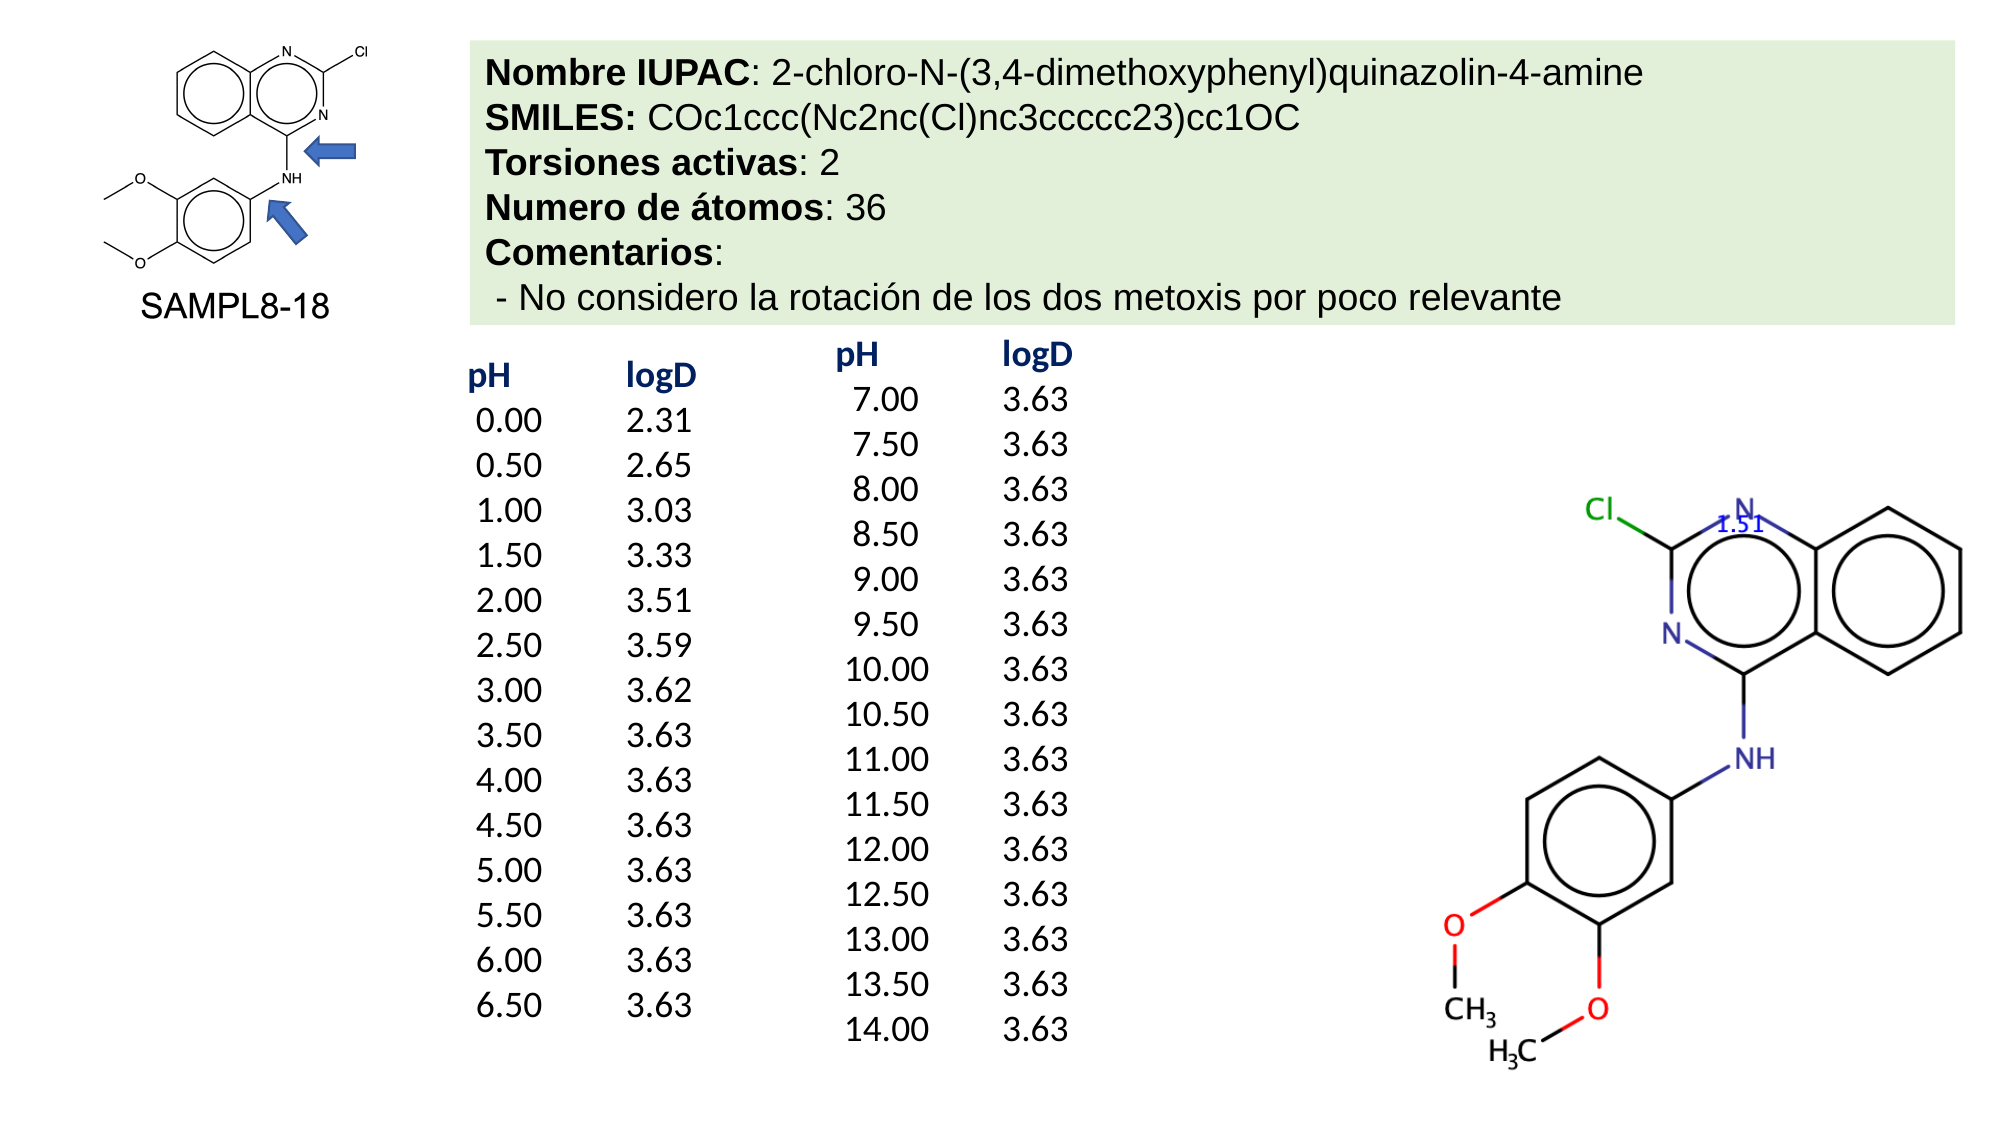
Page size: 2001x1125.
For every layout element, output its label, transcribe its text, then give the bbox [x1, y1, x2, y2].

text_box pH logD 0.00 2.31 0.50 2.65 1.00 3.03 1.50 3.33 2.00 3.51 2.50 3.59 3.00 3.62 3.50 3.63 4.00 3.63 4.50 3.63 5.00 3.63 5.50 3.63 6.00 3.63 6.50 3.63 [444, 342, 821, 1077]
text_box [92, 32, 383, 333]
text_box pH logD 7.00 3.63 7.50 3.63 8.00 3.63 8.50 3.63 9.00 3.63 9.50 3.63 10.00 3.63 10.50 3.63 11.00 3.63 11.50 3.63 12.00 3.63 12.50 3.63 13.00 3.63 13.50 3.63 14.00 3.63 [820, 321, 1197, 1056]
text_box Nombre IUPAC: 2-chloro-N-(3,4-dimethoxyphenyl)quinazolin-4-amine SMILES: COc1ccc(Nc2nc(Cl)nc3ccccc23)cc1OC Torsiones activas: 2 Numero de átomos: 36 Comentarios: - No considero la rotación de los dos metoxis por poco relevante [469, 40, 1956, 326]
picture [1372, 457, 2000, 1085]
